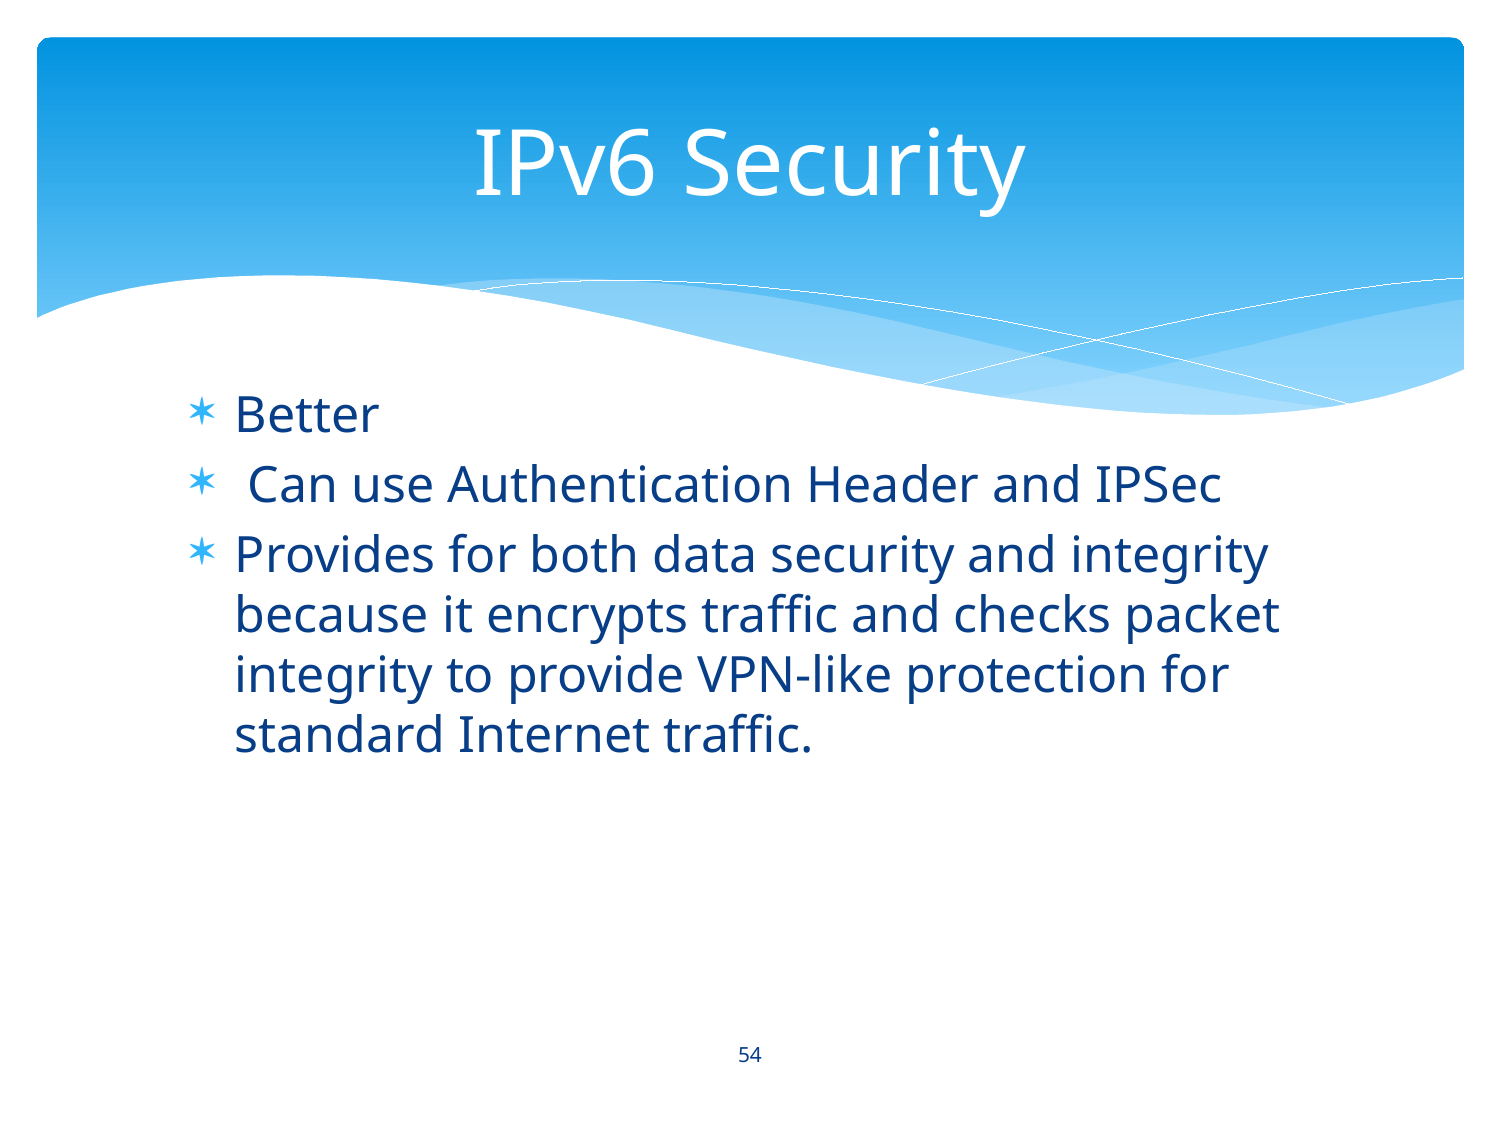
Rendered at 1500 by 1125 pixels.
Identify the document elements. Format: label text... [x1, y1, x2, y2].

slide_number 54 [654, 1025, 846, 1086]
list Better Can use Authentication Header and IPSec Provides for both data security and integrity because it encrypts traffic and checks packet integrity to provide VPN-like protection for standard Internet traffic. [174, 375, 1391, 941]
title IPv6 Security [75, 55, 1425, 261]
